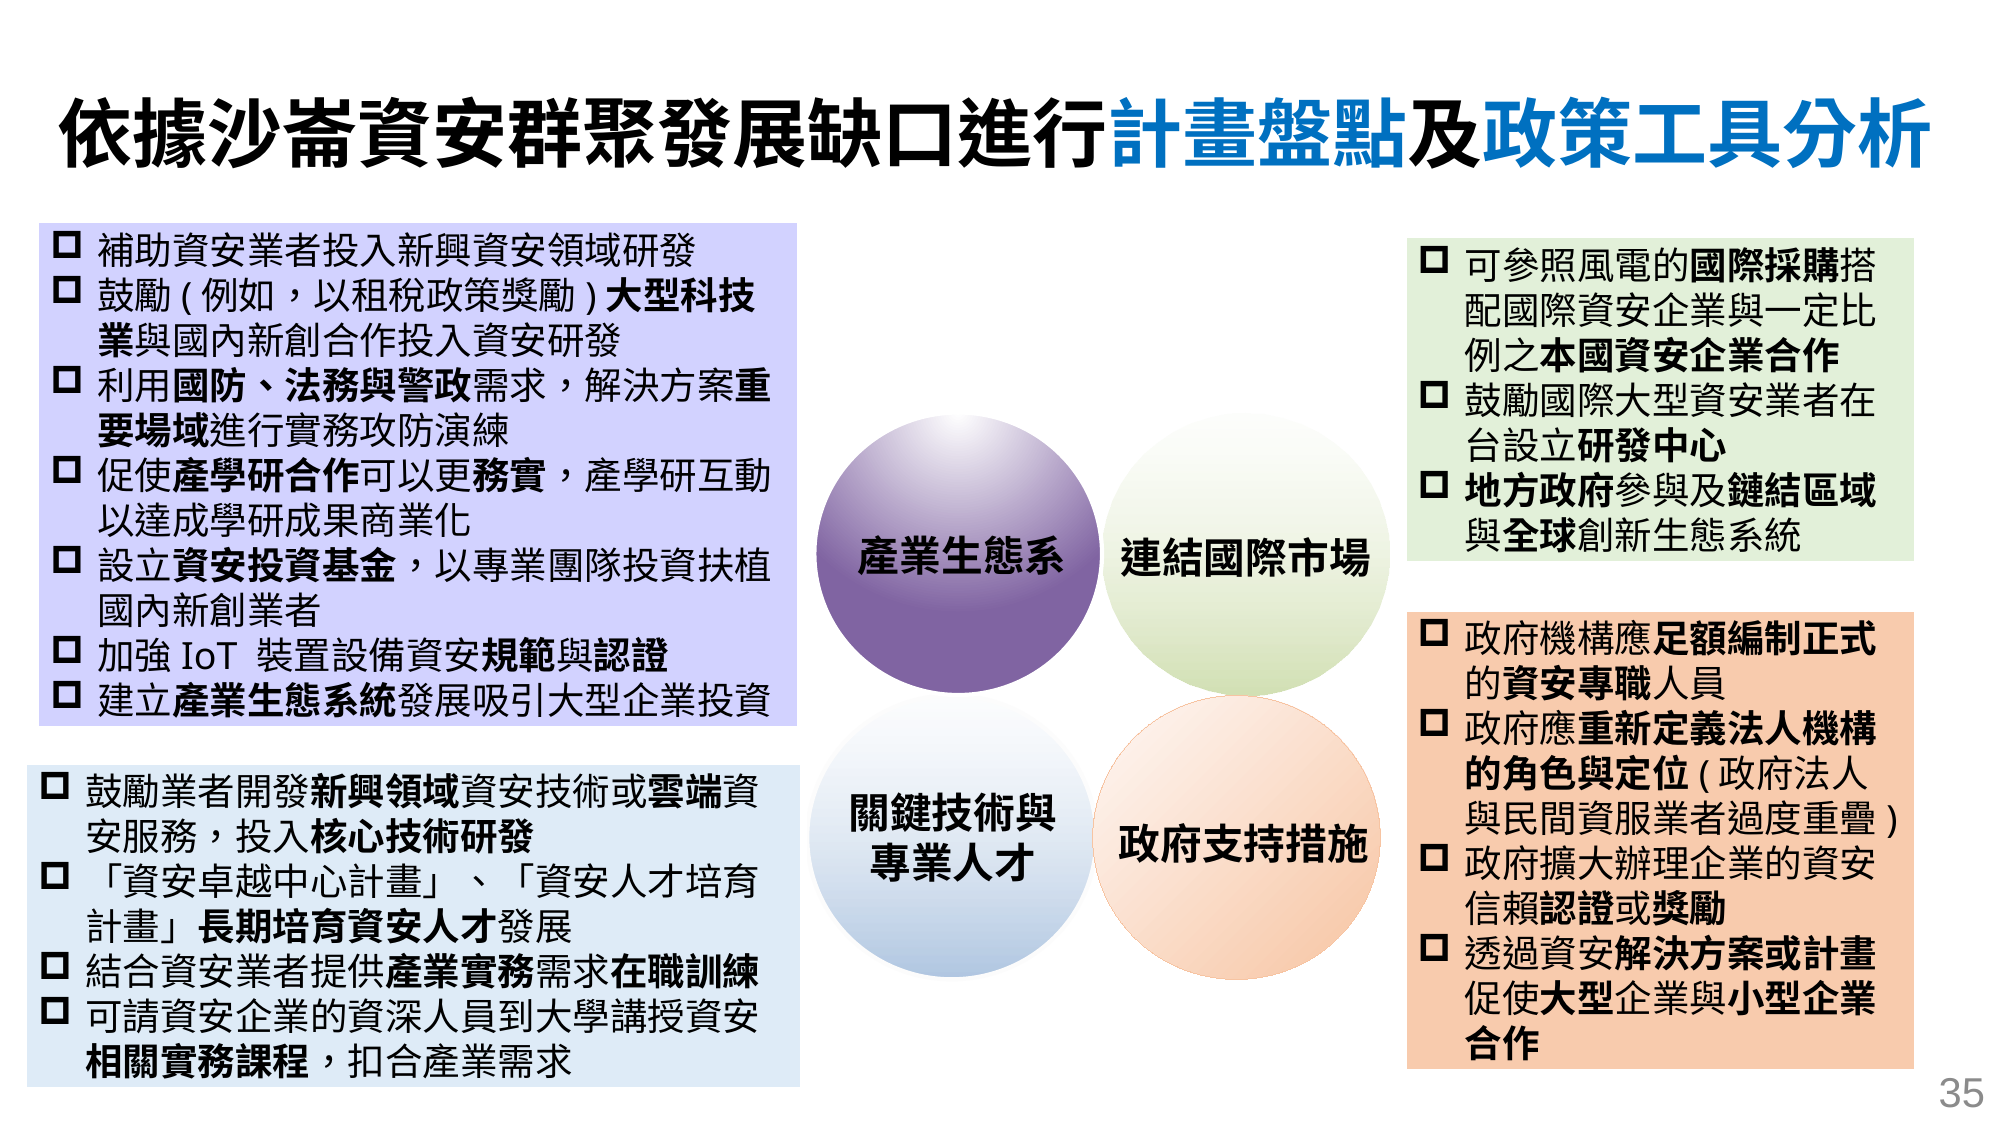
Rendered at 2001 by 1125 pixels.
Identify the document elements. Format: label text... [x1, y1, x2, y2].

text_box 可參照風電的國際採購搭配國際資安企業與一定比例之本國資安企業合作 鼓勵國際大型資安業者在台設立研發中心 地方政府參與及鏈結區域與全球創新生態系統 [1403, 234, 1919, 565]
title 依據沙崙資安群聚發展缺口進行計畫盤點及政策工具分析 [42, 28, 1958, 247]
slide_number 35 [1533, 1061, 2000, 1122]
text_box 政府機構應足額編制正式的資安專職人員 政府應重新定義法人機構的角色與定位(政府法人與民間資服業者過度重疊) 政府擴大辦理企業的資安信賴認證或獎勵 透過資安解決方案或計畫促使大型企業與小型企業合作 [1403, 608, 1919, 1073]
text_box 補助資安業者投入新興資安領域研發 鼓勵(例如，以租稅政策獎勵)大型科技業與國內新創合作投入資安研發 利用國防、法務與警政需求，解決方案重要場域進行實務攻防演練 促使產學研合作可以更務實，產學研互動以達成學研成果商業化 設立資安投資基金，以專業團隊投資扶植國內新創業者 加強IoT 裝置設備資安規範與認證 建立產業生態系統發展吸引大型企業投資 [35, 219, 801, 730]
text_box 鼓勵業者開發新興領域資安技術或雲端資安服務，投入核心技術研發 「資安卓越中心計畫」、「資安人才培育計畫」長期培育資安人才發展 結合資安業者提供產業實務需求在職訓練 可請資安企業的資深人員到大學講授資安相關實務課程，扣合產業需求 [23, 761, 804, 1091]
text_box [719, 412, 1470, 980]
